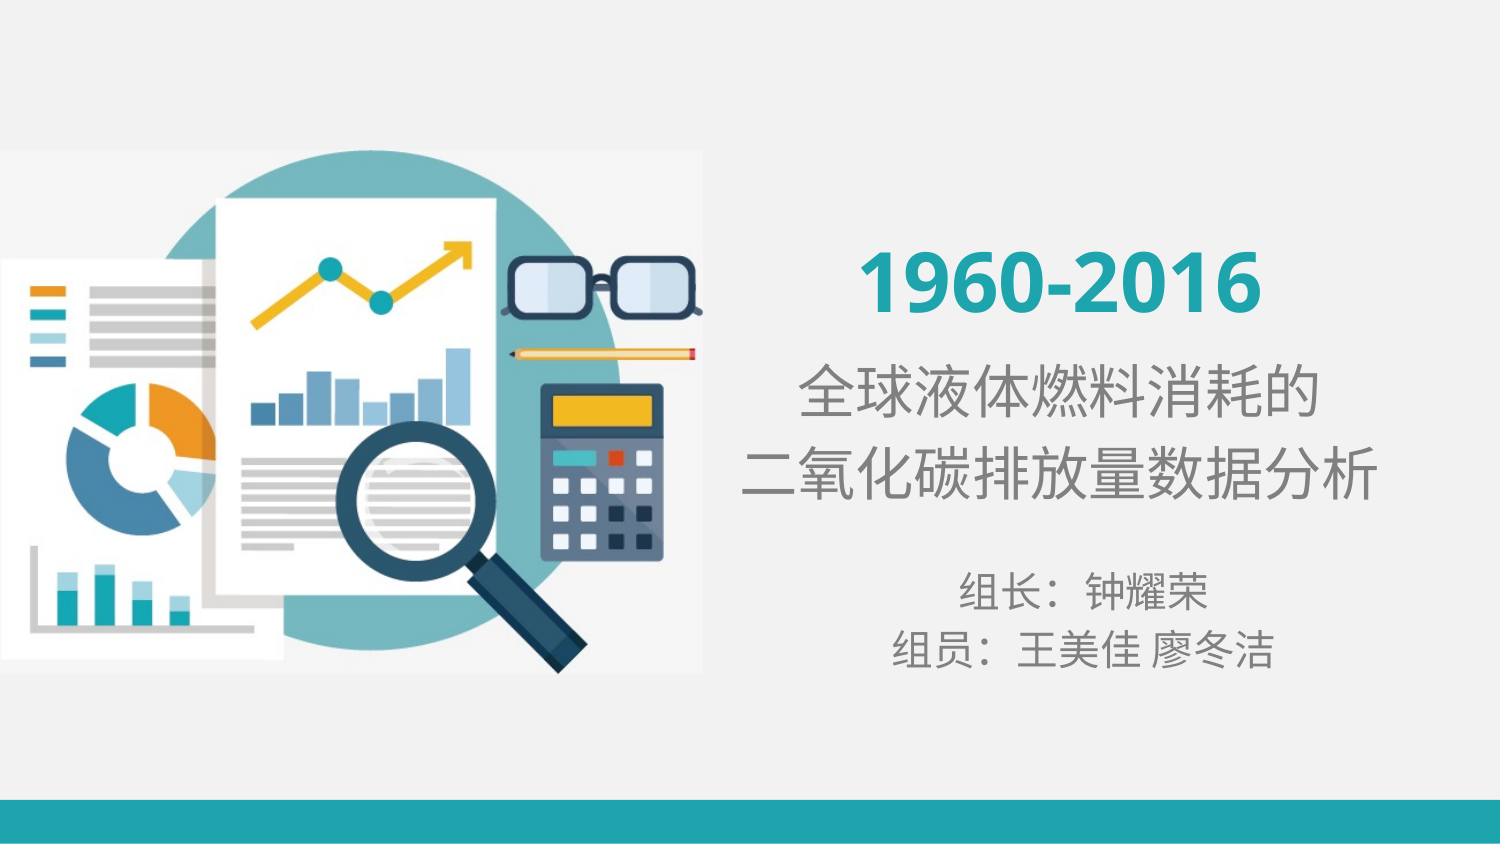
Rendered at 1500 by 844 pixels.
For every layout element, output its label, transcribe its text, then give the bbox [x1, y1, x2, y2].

text_box [0, 798, 1500, 844]
picture [0, 149, 703, 674]
text_box 1960-2016 [811, 228, 1308, 329]
text_box 全球液体燃料消耗的 二氧化碳排放量数据分析 [708, 355, 1476, 508]
text_box 组长：钟耀荣 组员：王美佳 廖冬洁 [708, 565, 1500, 674]
